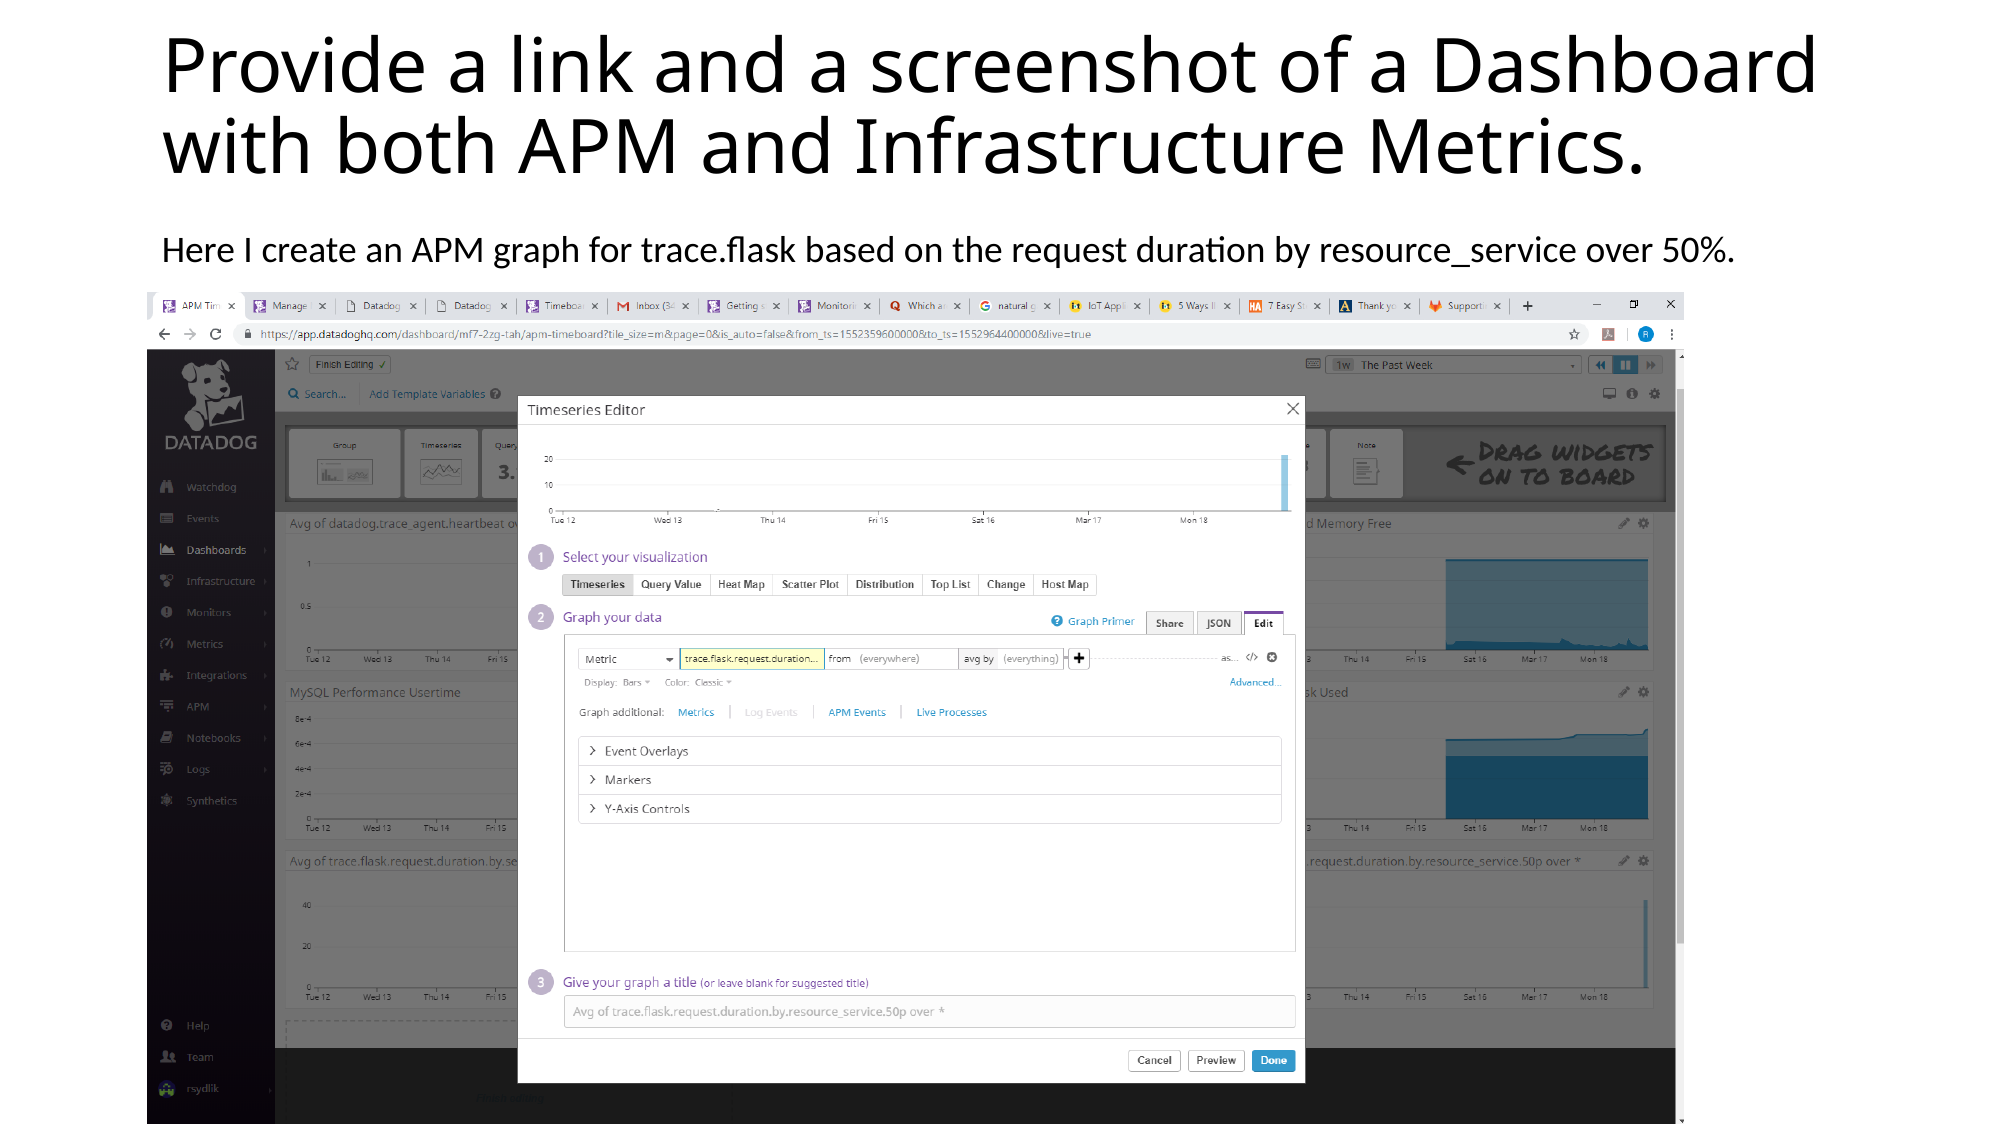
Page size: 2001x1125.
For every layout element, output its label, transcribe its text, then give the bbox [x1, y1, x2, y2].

title Provide a link and a screenshot of a Dashboard with both APM and Infrastructure Metrics. [147, 0, 1873, 218]
picture [147, 292, 1684, 1124]
text_box Here I create an APM graph for trace.flask based on the request duration by resource_service over 50%. [147, 217, 1794, 278]
